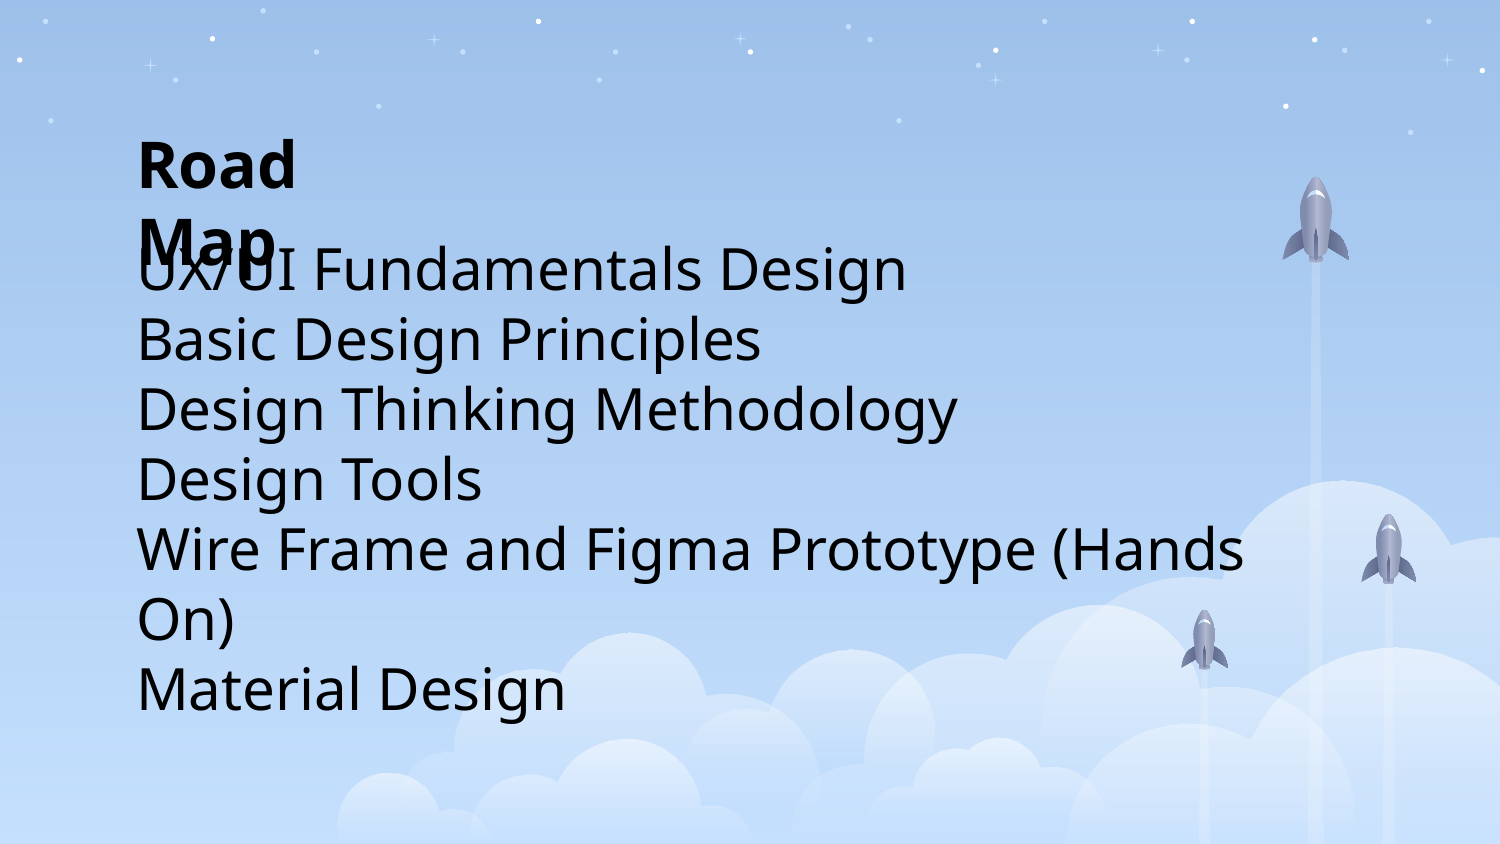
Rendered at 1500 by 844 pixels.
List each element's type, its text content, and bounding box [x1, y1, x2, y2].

text_box Road Map [121, 108, 469, 217]
text_box UX/UI Fundamentals Design Basic Design Principles Design Thinking Methodology Design Tools Wire Frame and Figma Prototype (Hands On) Material Design [121, 217, 1315, 738]
